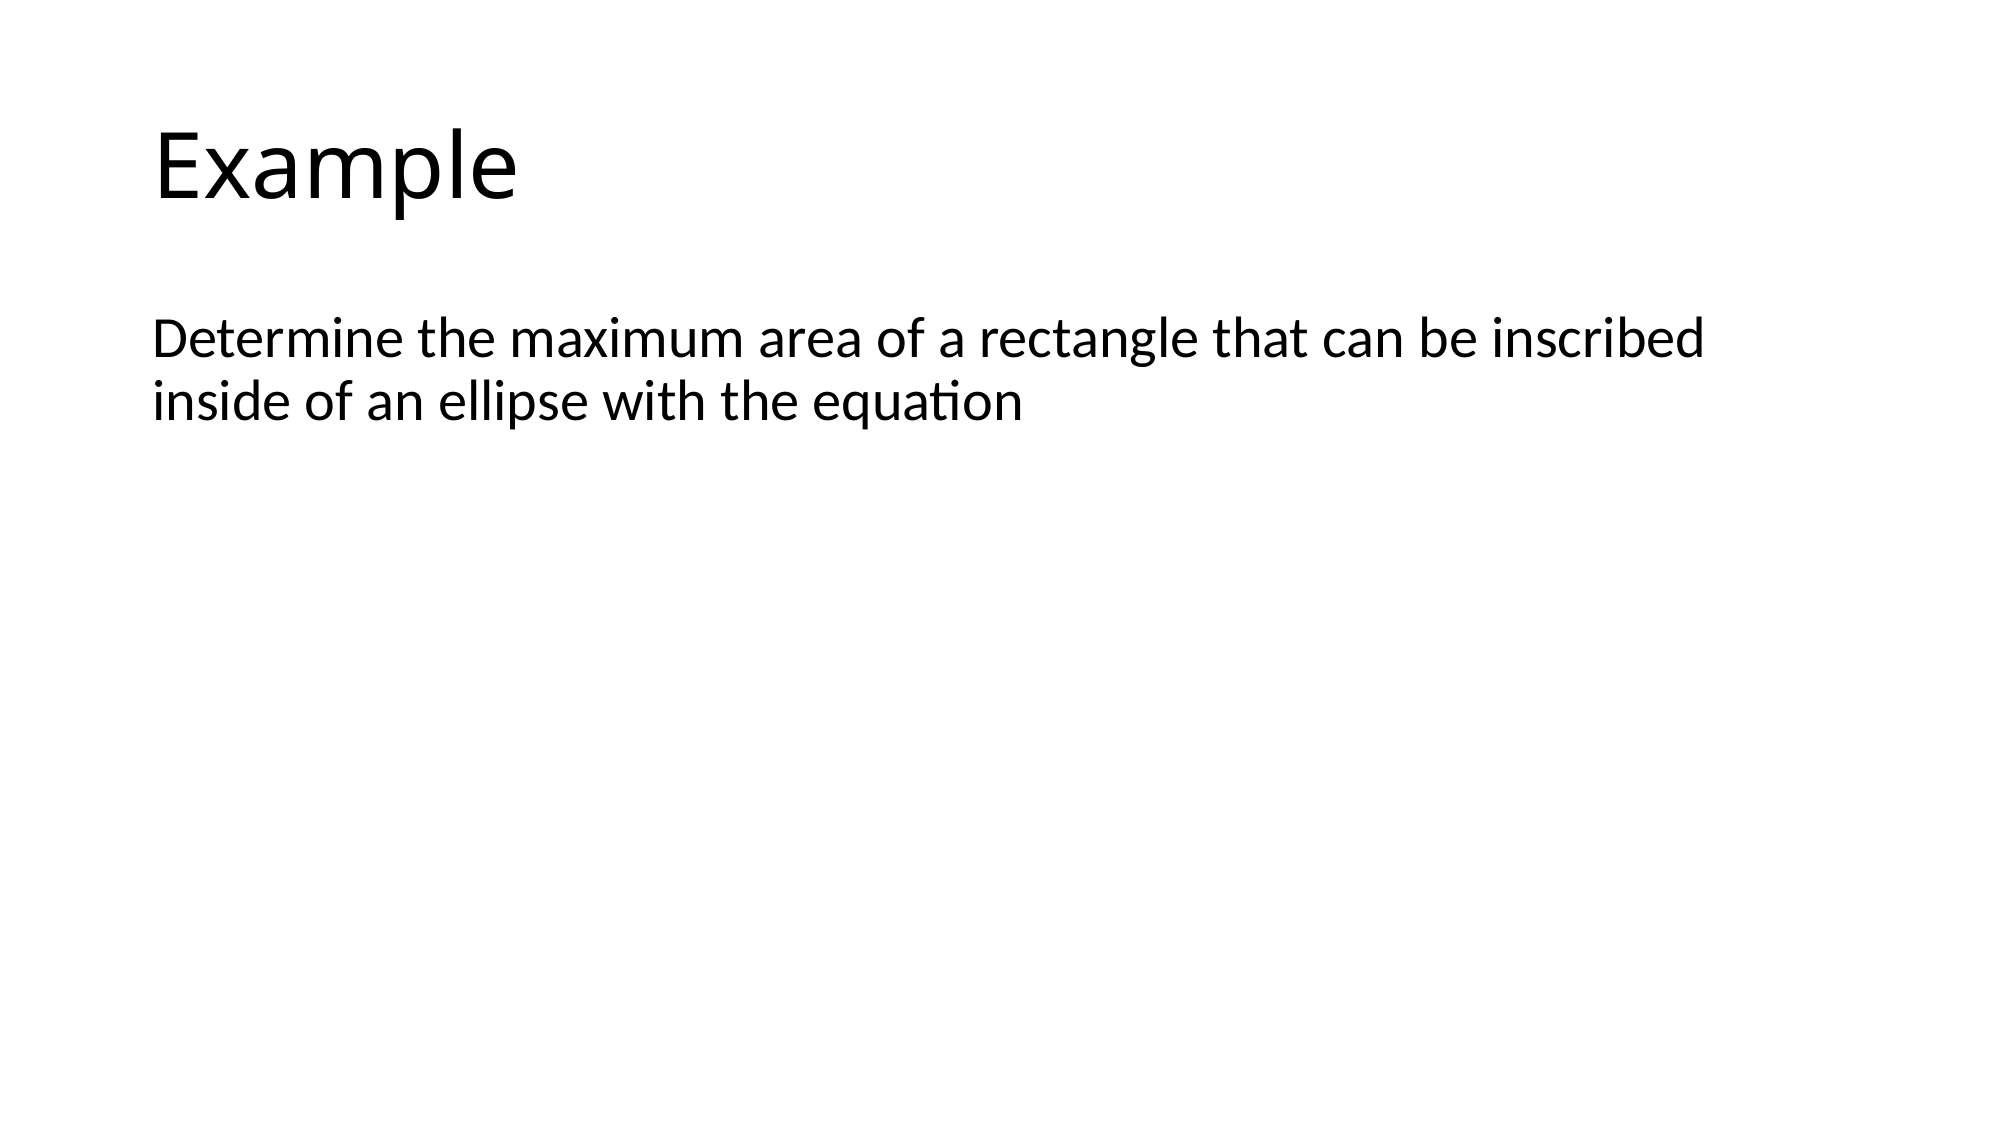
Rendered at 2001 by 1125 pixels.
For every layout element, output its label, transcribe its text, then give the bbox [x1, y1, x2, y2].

title Example [137, 59, 1863, 278]
